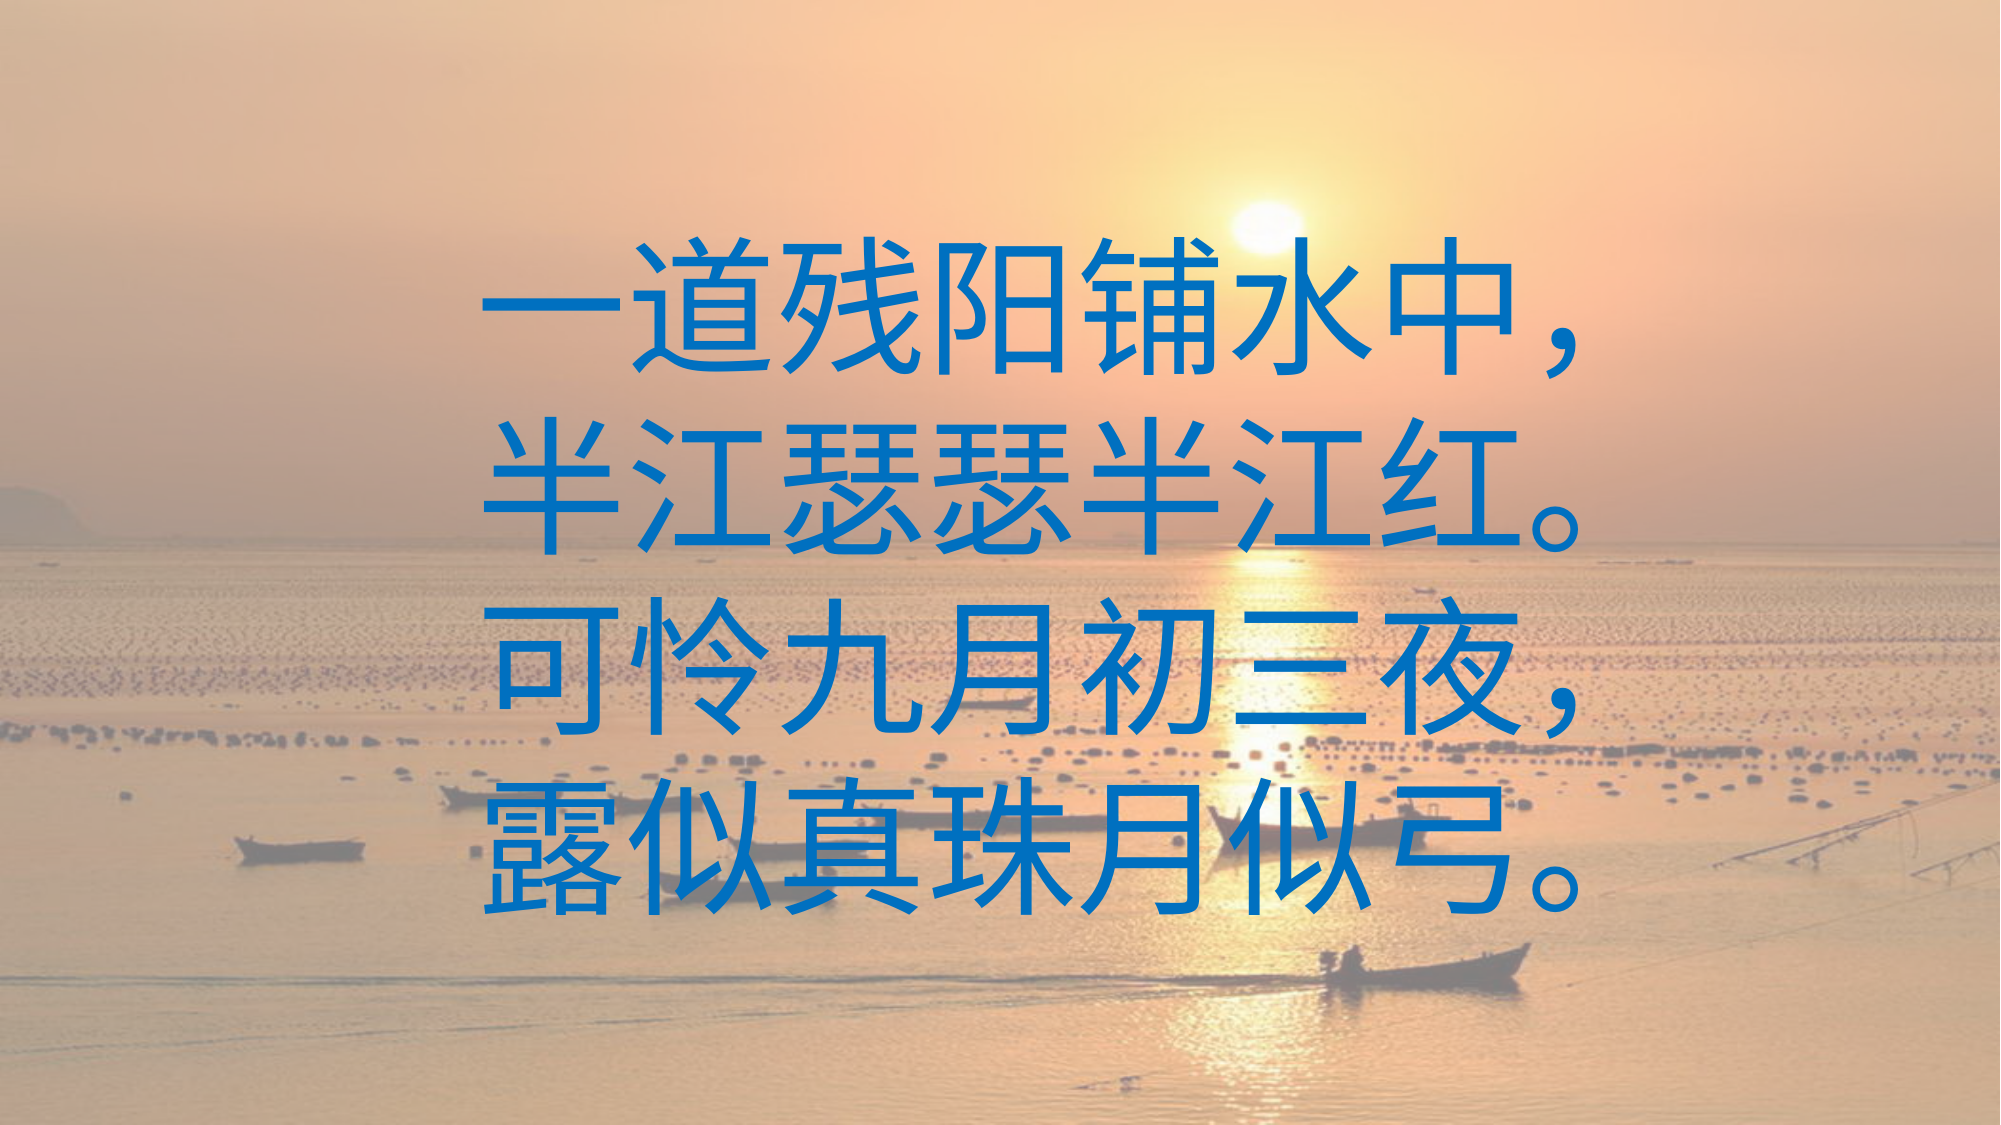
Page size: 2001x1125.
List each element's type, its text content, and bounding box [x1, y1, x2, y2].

text_box 一道残阳铺水中， 半江瑟瑟半江红。 可怜九月初三夜， 露似真珠月似弓。 [461, 205, 1715, 941]
